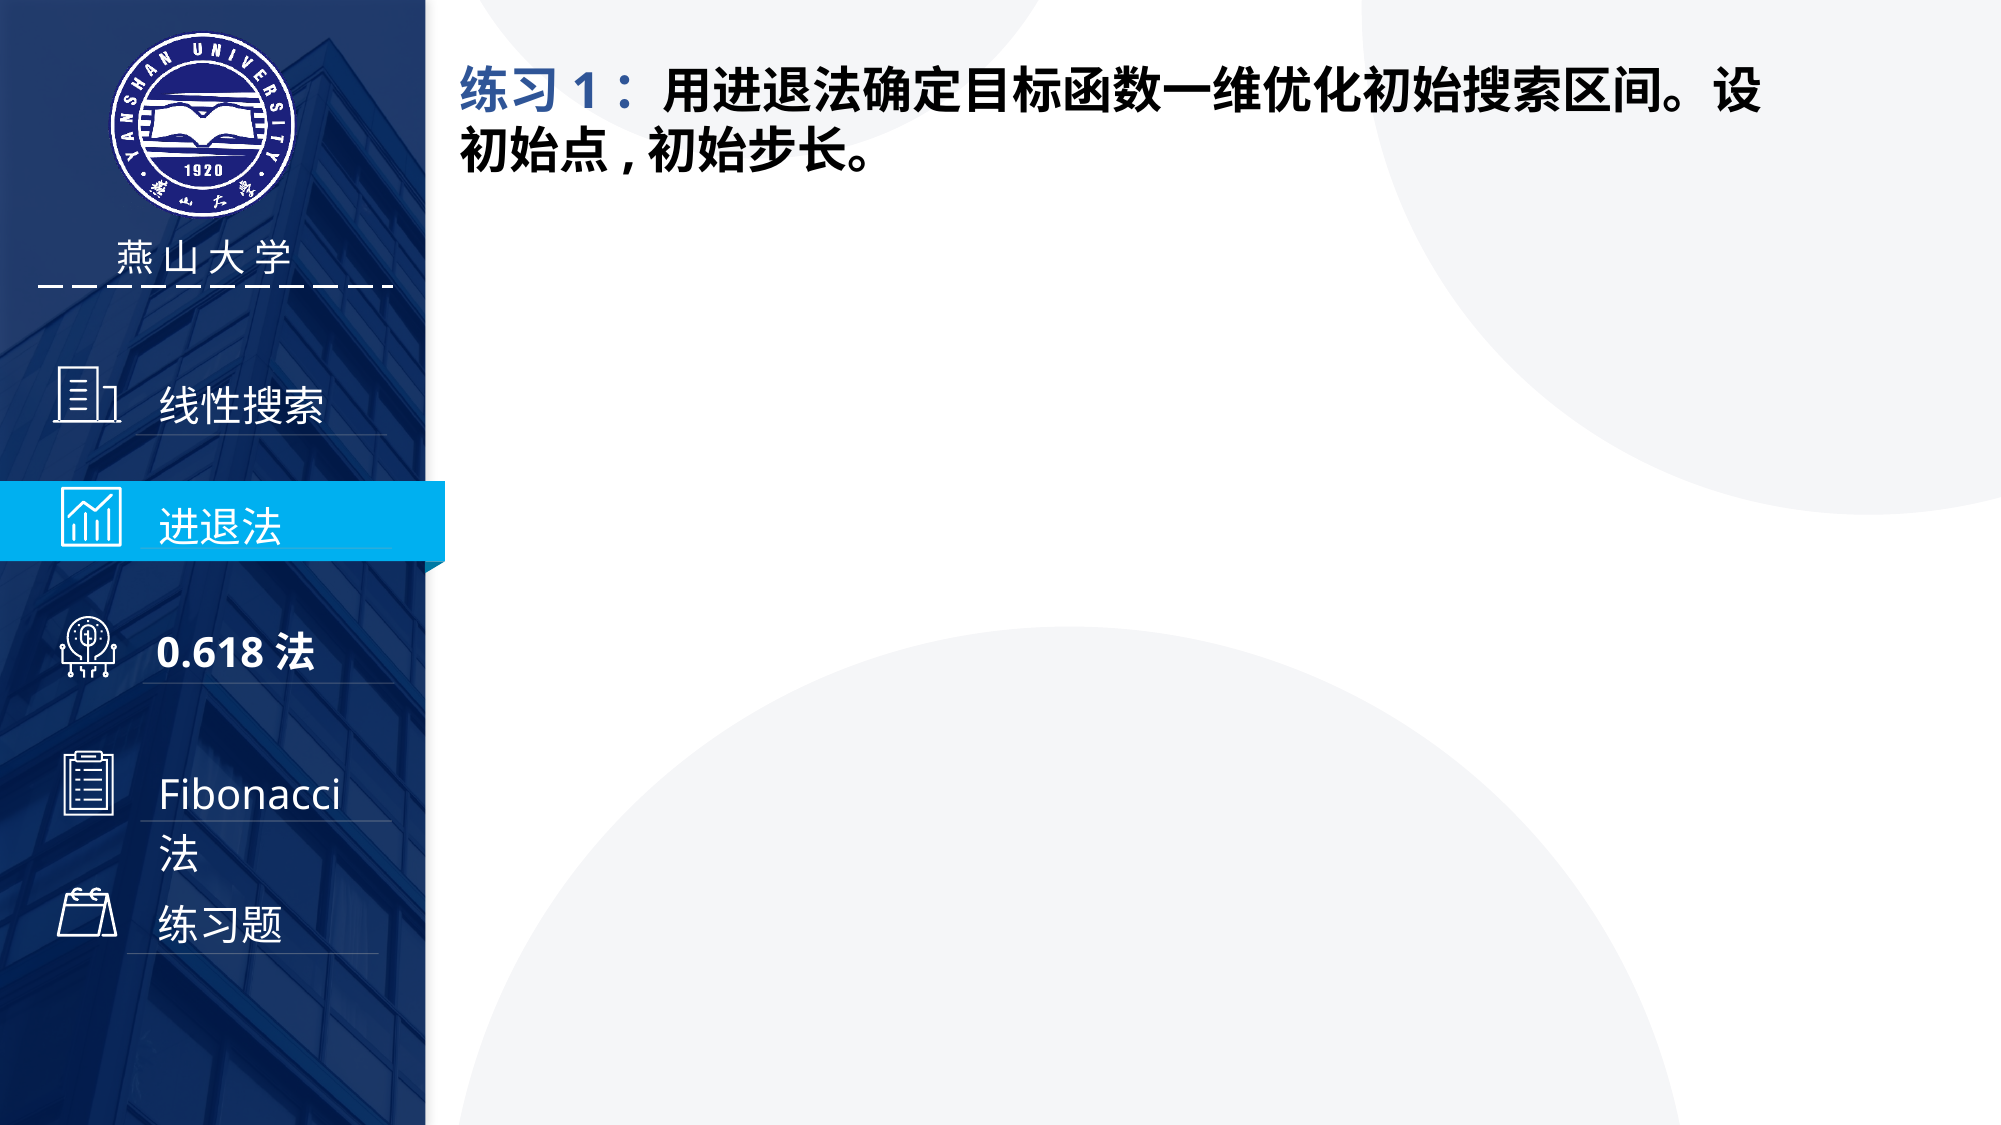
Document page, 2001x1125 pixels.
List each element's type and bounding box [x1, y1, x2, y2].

picture [0, 574, 425, 1125]
text_box [0, 481, 445, 574]
text_box [95, 30, 314, 286]
picture [0, 0, 425, 480]
